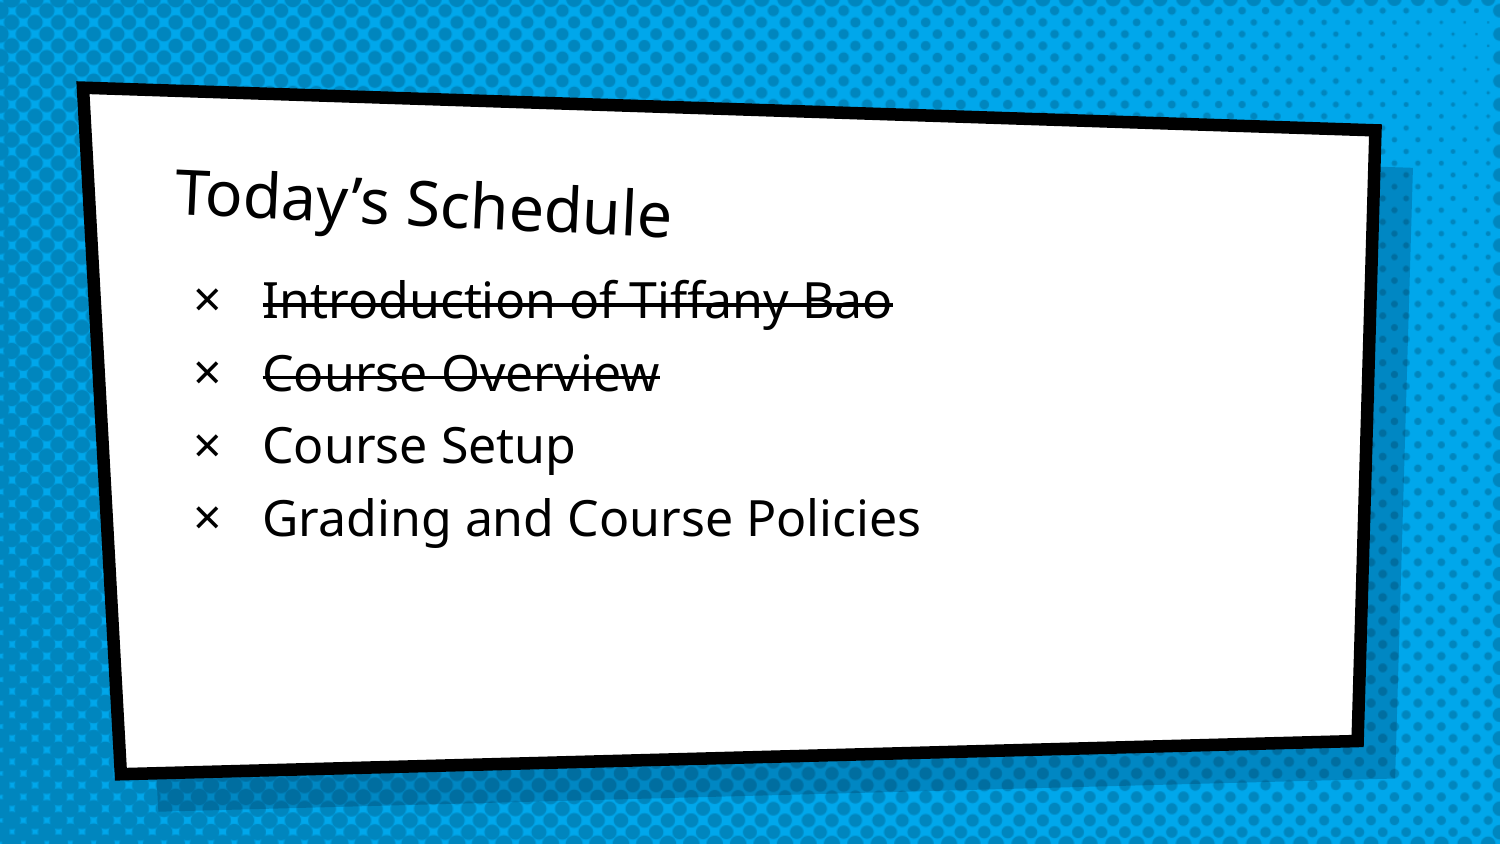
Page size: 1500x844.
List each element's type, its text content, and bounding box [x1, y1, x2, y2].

list Introduction of Tiffany Bao Course Overview Course Setup Grading and Course Policies [172, 253, 1316, 796]
title Today’s Schedule [157, 116, 1316, 253]
